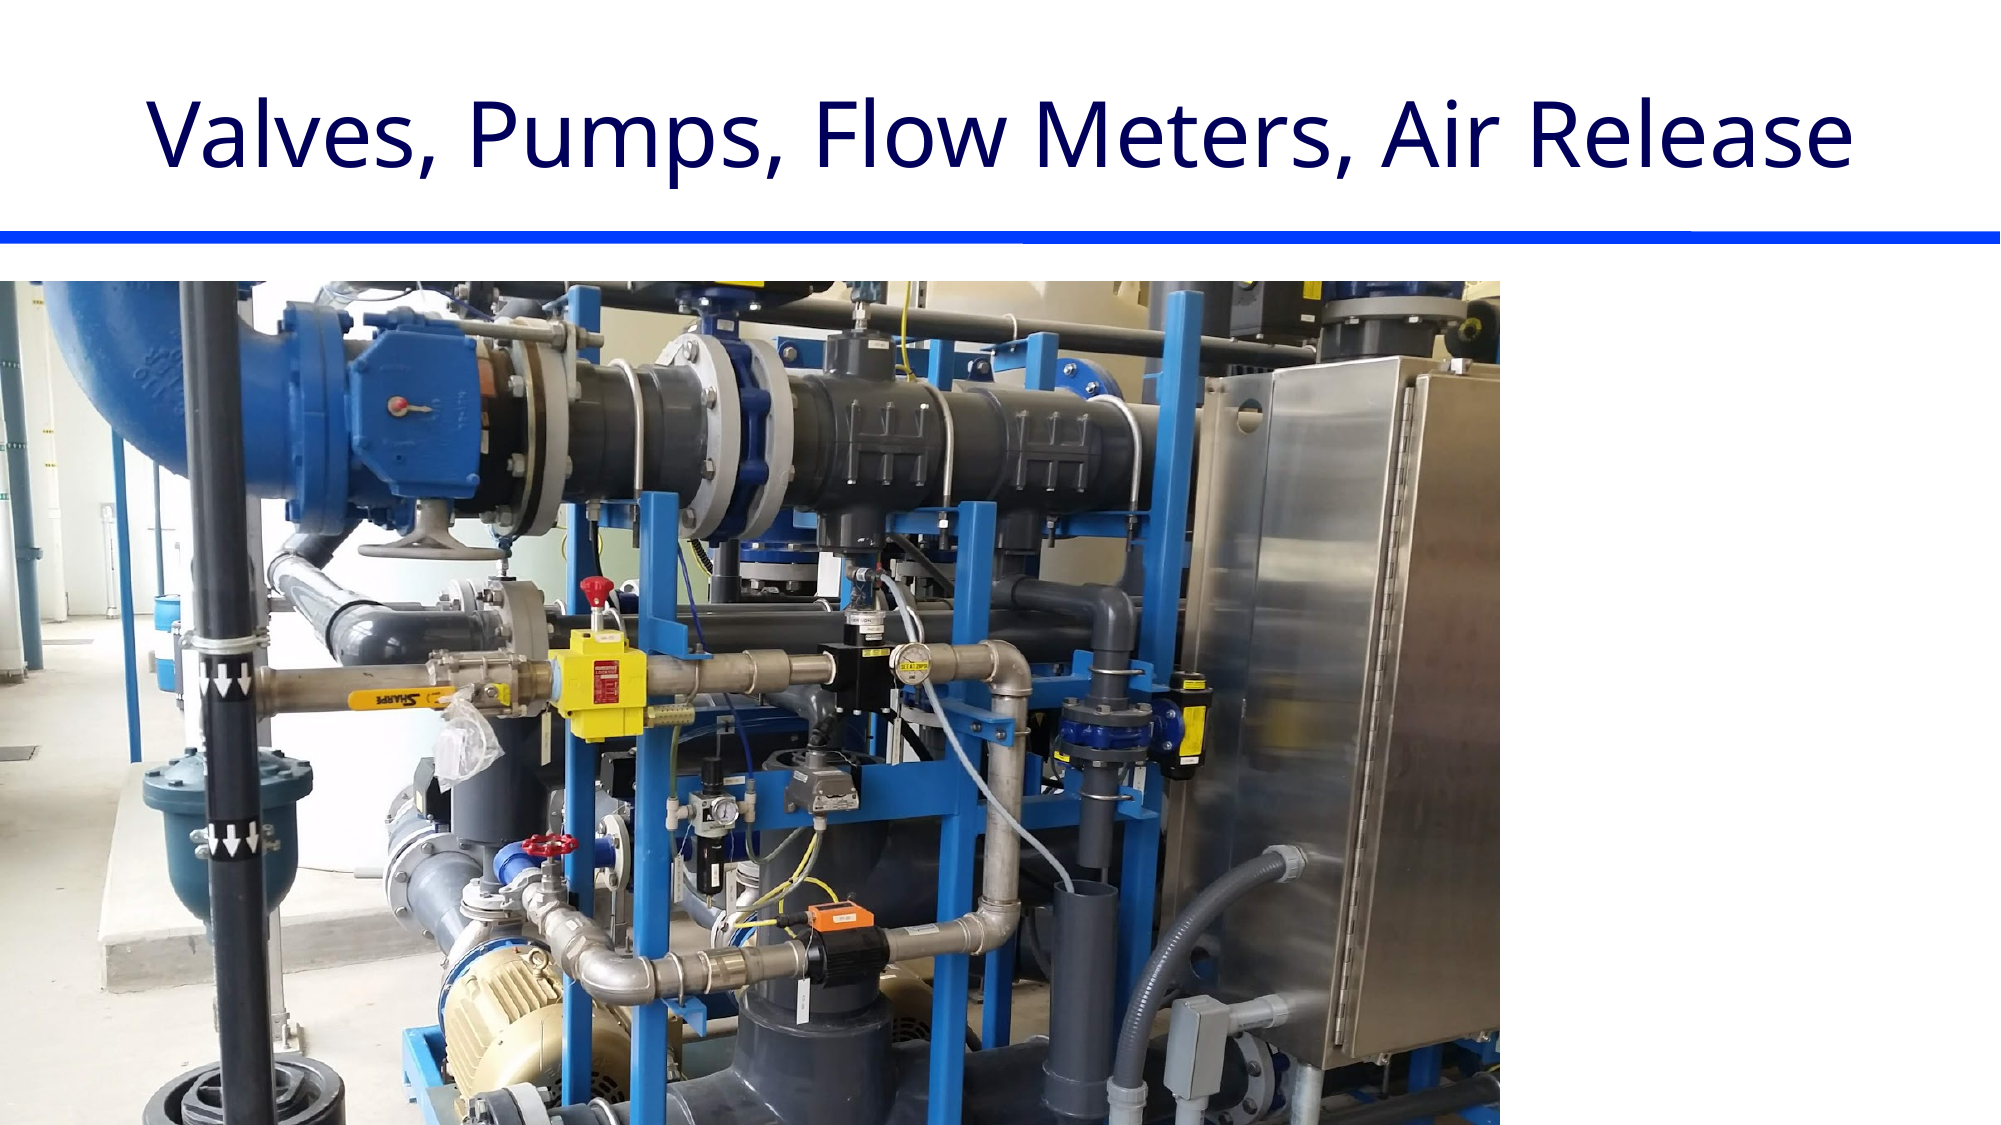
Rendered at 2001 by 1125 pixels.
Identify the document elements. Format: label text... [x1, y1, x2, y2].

title Valves, Pumps, Flow Meters, Air Release [75, 37, 1930, 225]
picture [0, 281, 1501, 1125]
